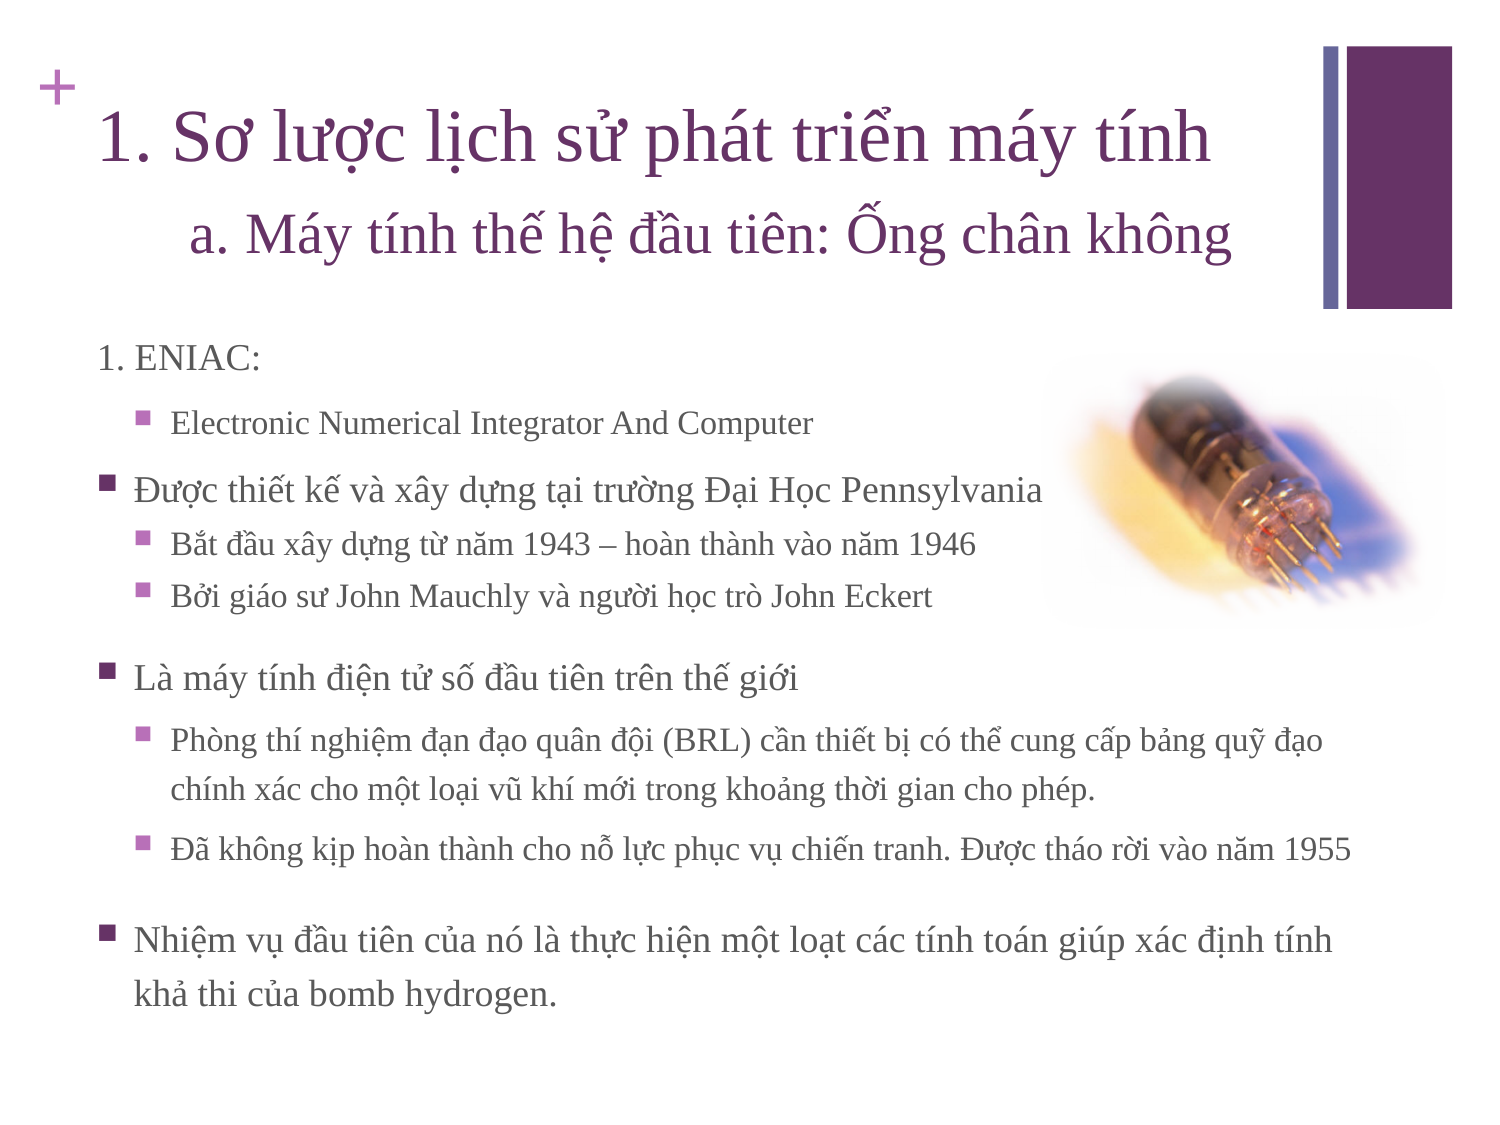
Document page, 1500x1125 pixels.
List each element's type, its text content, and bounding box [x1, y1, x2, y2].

list a. Máy tính thế hệ đầu tiên: Ống chân không [174, 187, 1347, 315]
title 1. Sơ lược lịch sử phát triển máy tính [81, 79, 1322, 263]
picture [1036, 349, 1451, 634]
list 1. ENIAC: Electronic Numerical Integrator And Computer Được thiết kế và xây dựng tại trường Đại Học Pennsylvania Bắt đầu xây dựng từ năm 1943 – hoàn thành vào năm 1946 Bởi giáo sư John Mauchly và người học trò John Eckert Là máy tính điện tử số đầu tiên trên thế giới Phòng thí nghiệm đạn đạo quân đội (BRL) cần thiết bị có thể cung cấp bảng quỹ đạo chính xác cho một loại vũ khí mới trong khoảng thời gian cho phép. Đã không kịp hoàn thành cho nỗ lực phục vụ chiến tranh. Được tháo rời vào năm 1955 Nhiệm vụ đầu tiên của nó là thực hiện một loạt các tính toán giúp xác định tính khả thi của bomb hydrogen. [81, 324, 1377, 1059]
